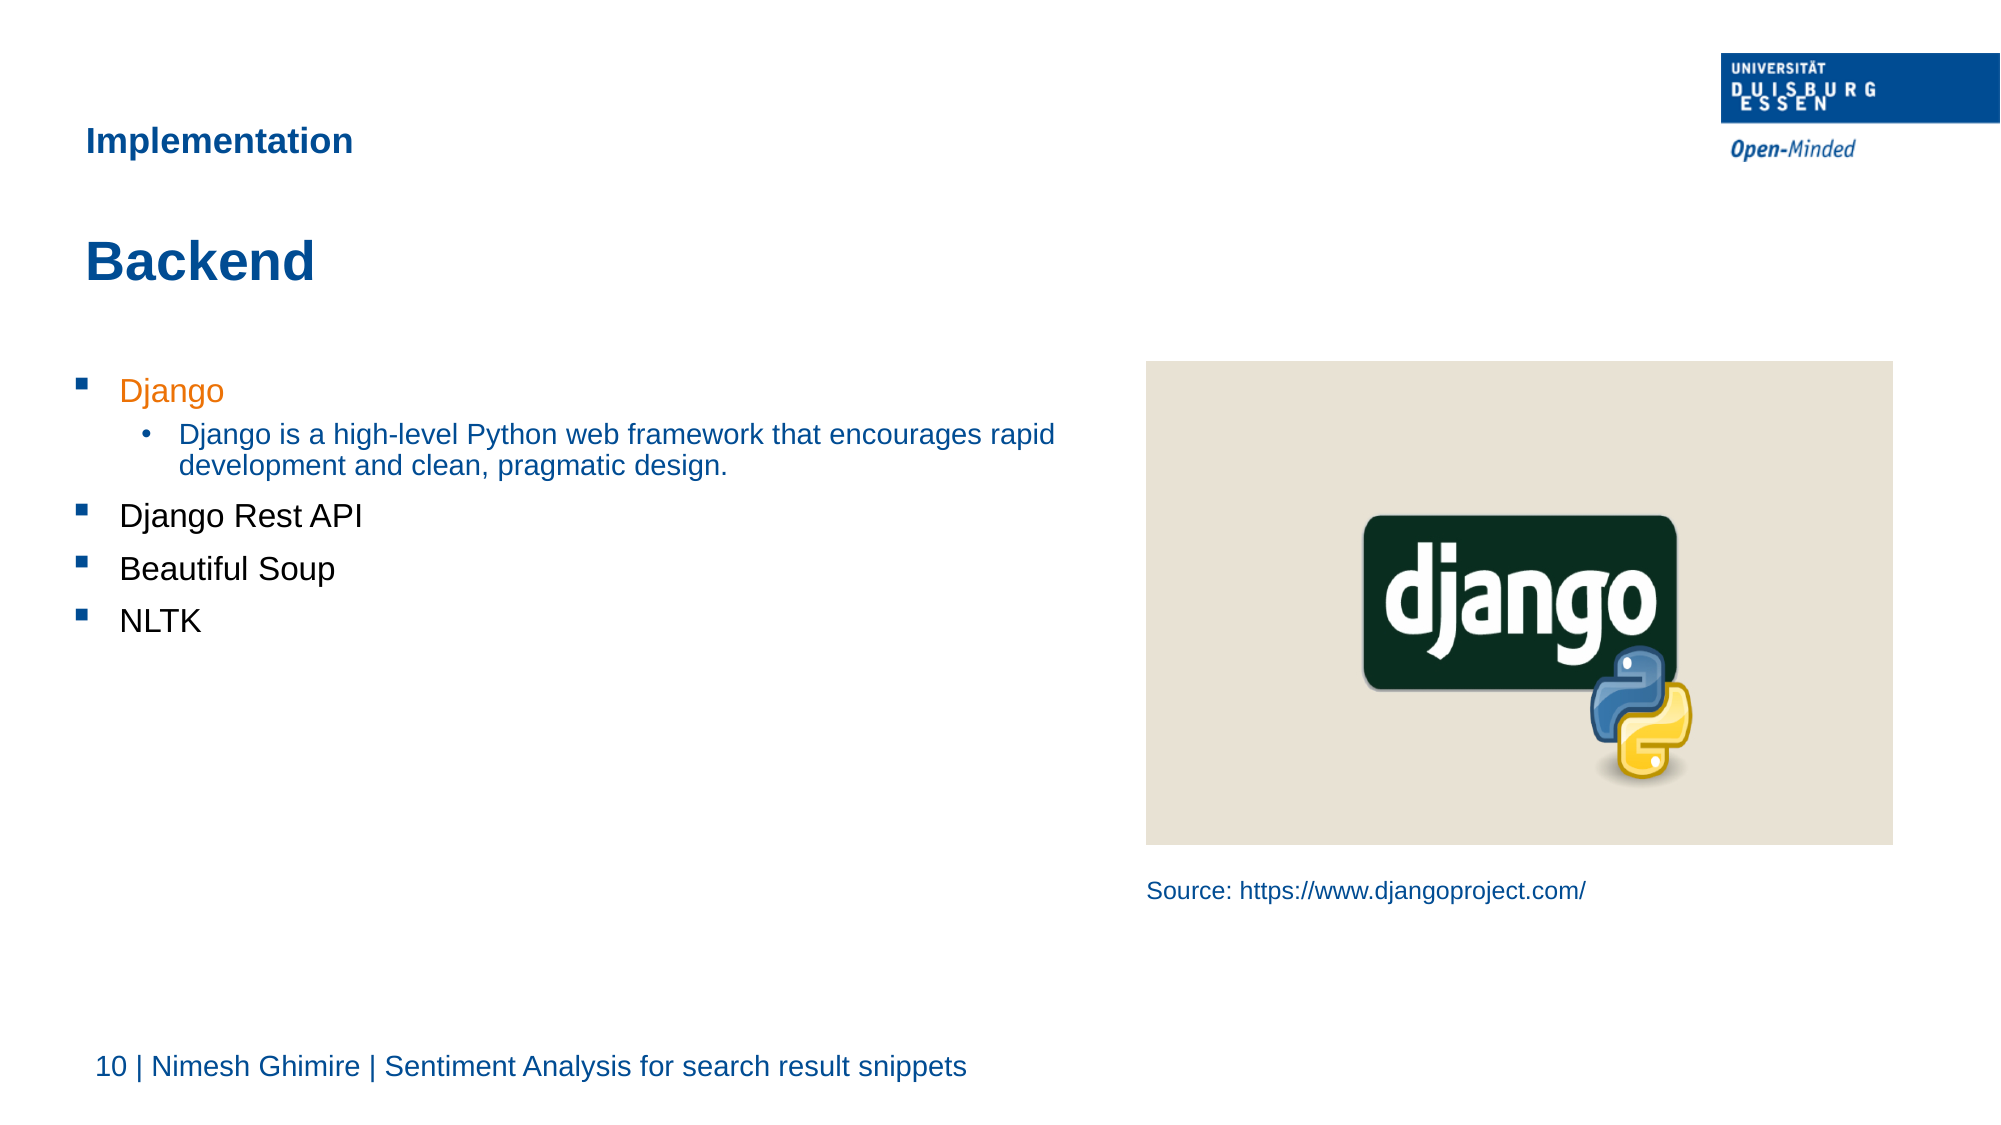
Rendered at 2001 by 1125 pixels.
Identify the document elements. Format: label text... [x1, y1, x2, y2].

list Backend [85, 225, 1696, 301]
list Django Django is a high-level Python web framework that encourages rapid development and clean, pragmatic design. Django Rest API Beautiful Soup NLTK [66, 361, 1217, 888]
picture [1146, 361, 1893, 845]
slide_number 10 | Nimesh Ghimire | Sentiment Analysis for search result snippets [86, 1039, 1085, 1081]
picture [1721, 53, 2000, 162]
text_box Source: https://www.djangoproject.com/ [1146, 866, 1800, 947]
list Implementation [85, 121, 1691, 162]
